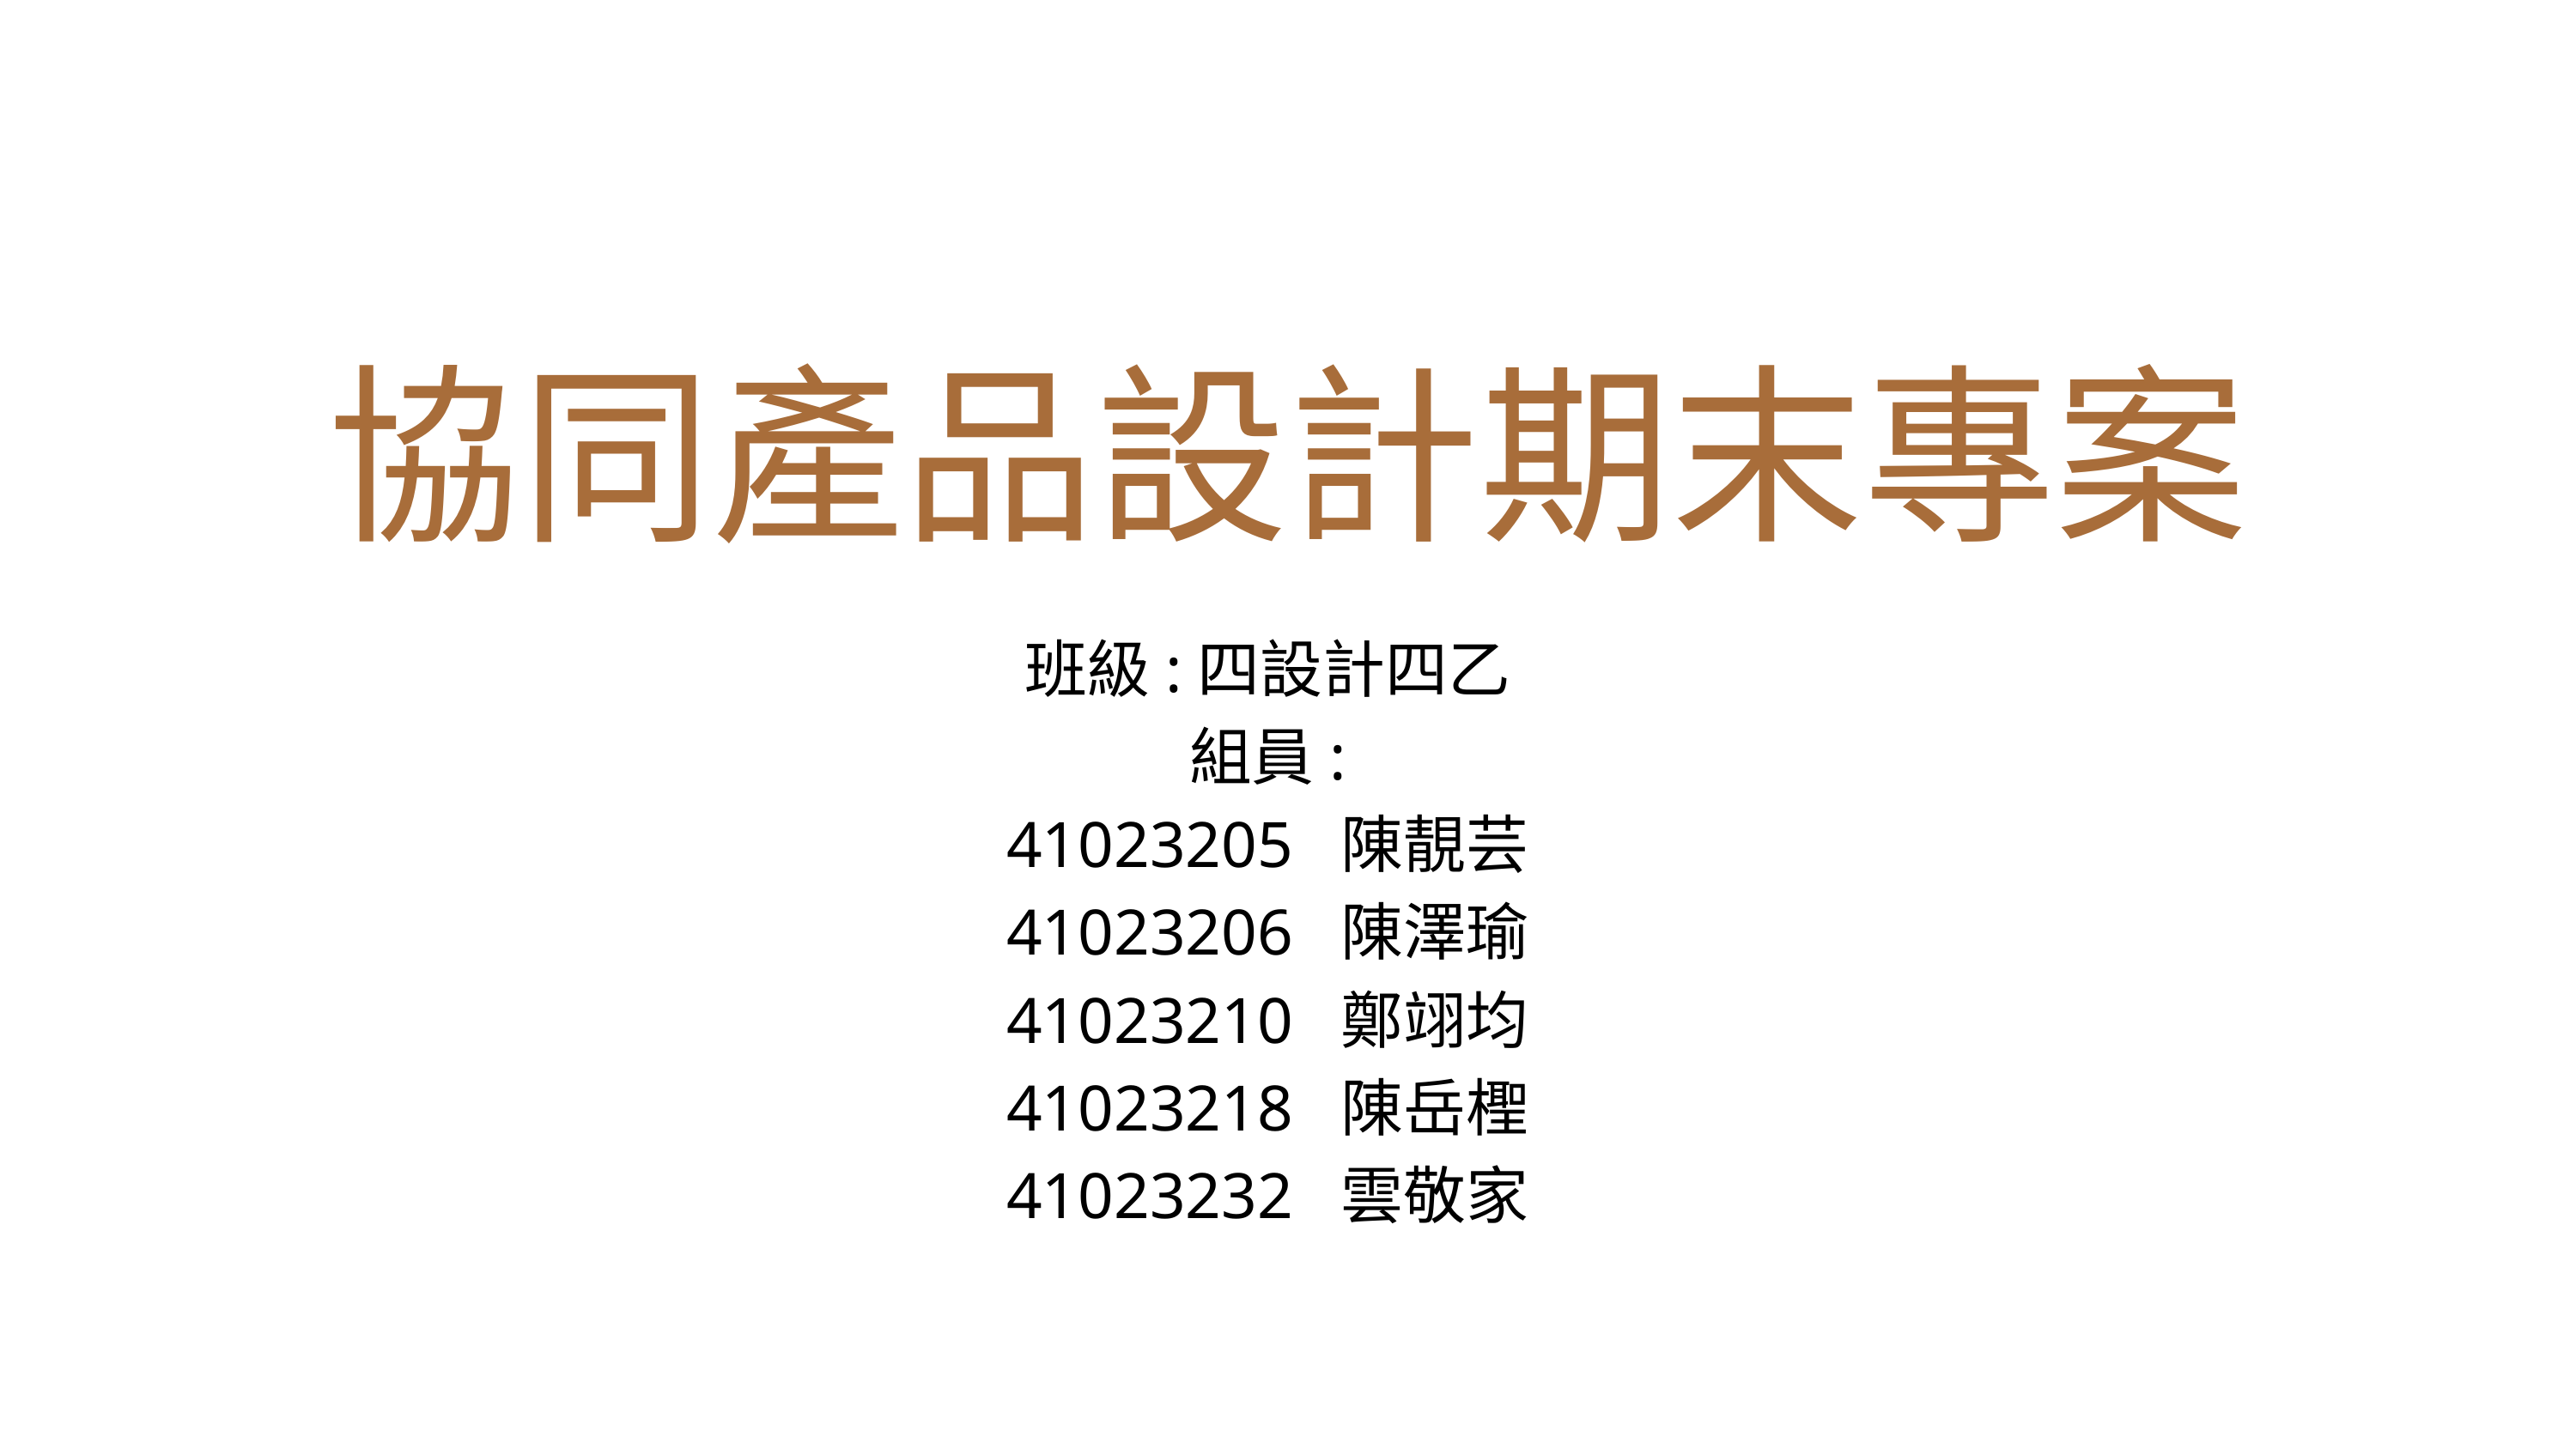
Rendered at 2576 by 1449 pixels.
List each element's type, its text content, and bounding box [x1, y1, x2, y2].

text_box 班級:四設計四乙 組員: 41023205 陳靚芸 41023206 陳澤瑜 41023210 鄭翊均 41023218 陳岳檉 41023232 雲敬家 [300, 616, 2236, 1231]
text_box 協同產品設計期末專案 [319, 353, 2256, 565]
